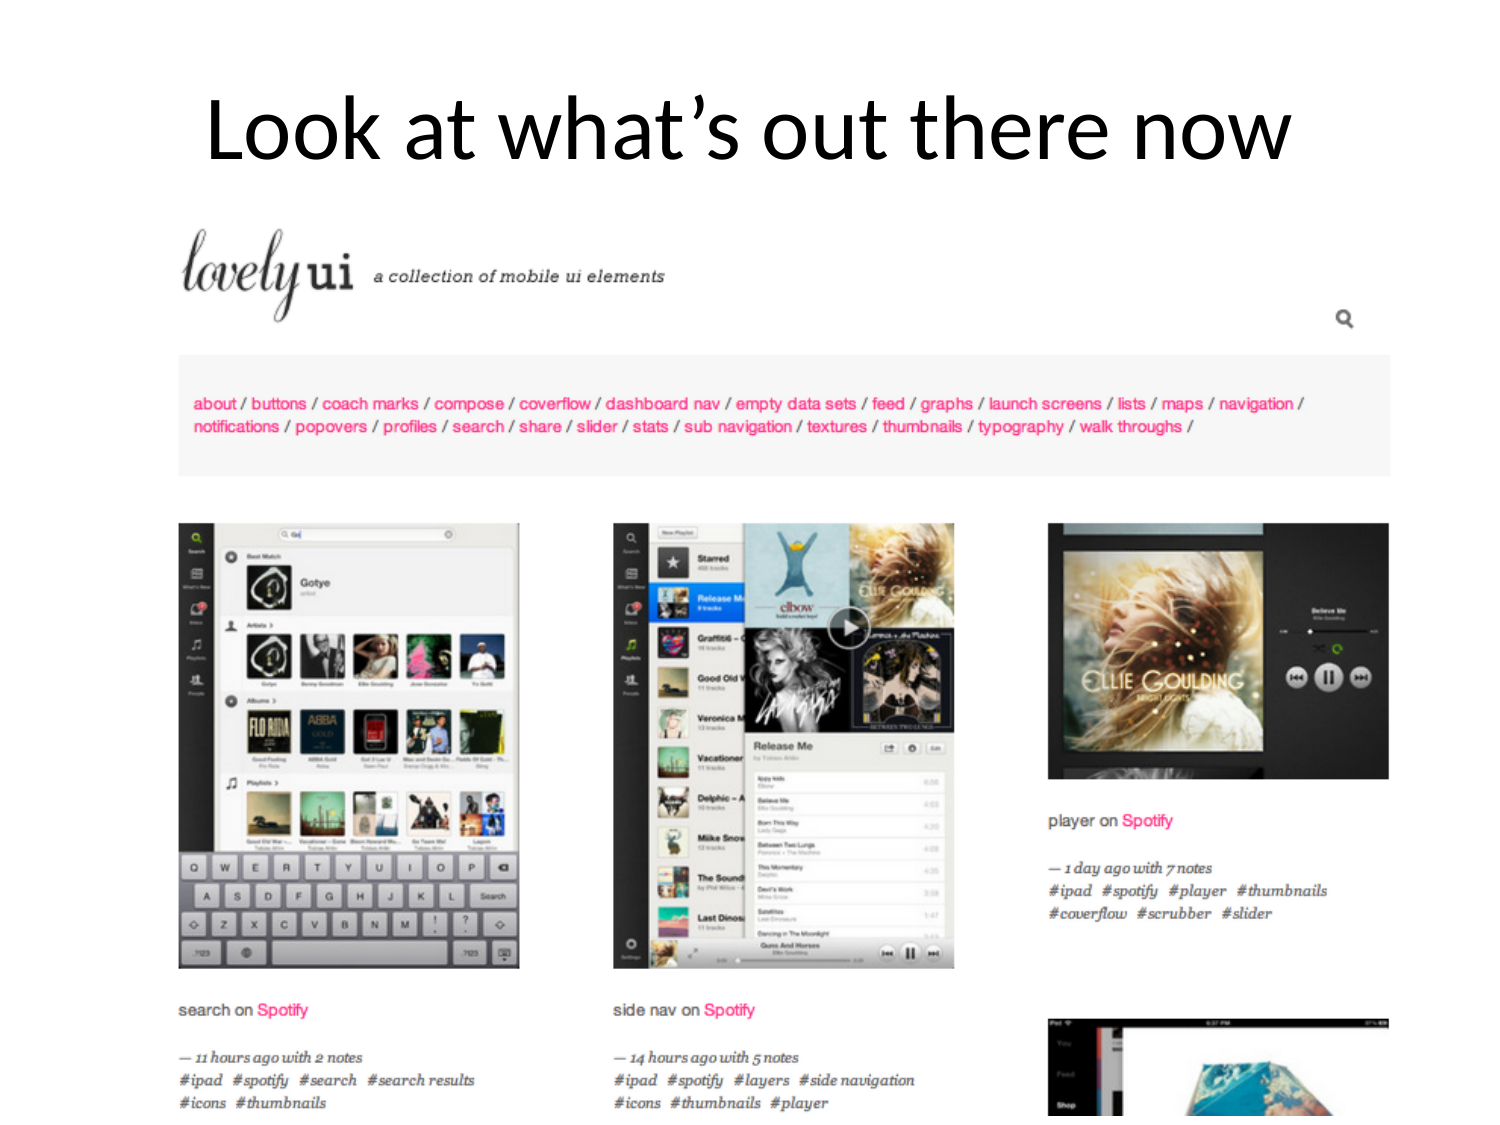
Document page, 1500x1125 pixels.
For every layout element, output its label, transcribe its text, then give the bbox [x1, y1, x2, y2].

title Look at what’s out there now [75, 29, 1425, 191]
picture [0, 193, 1500, 1116]
